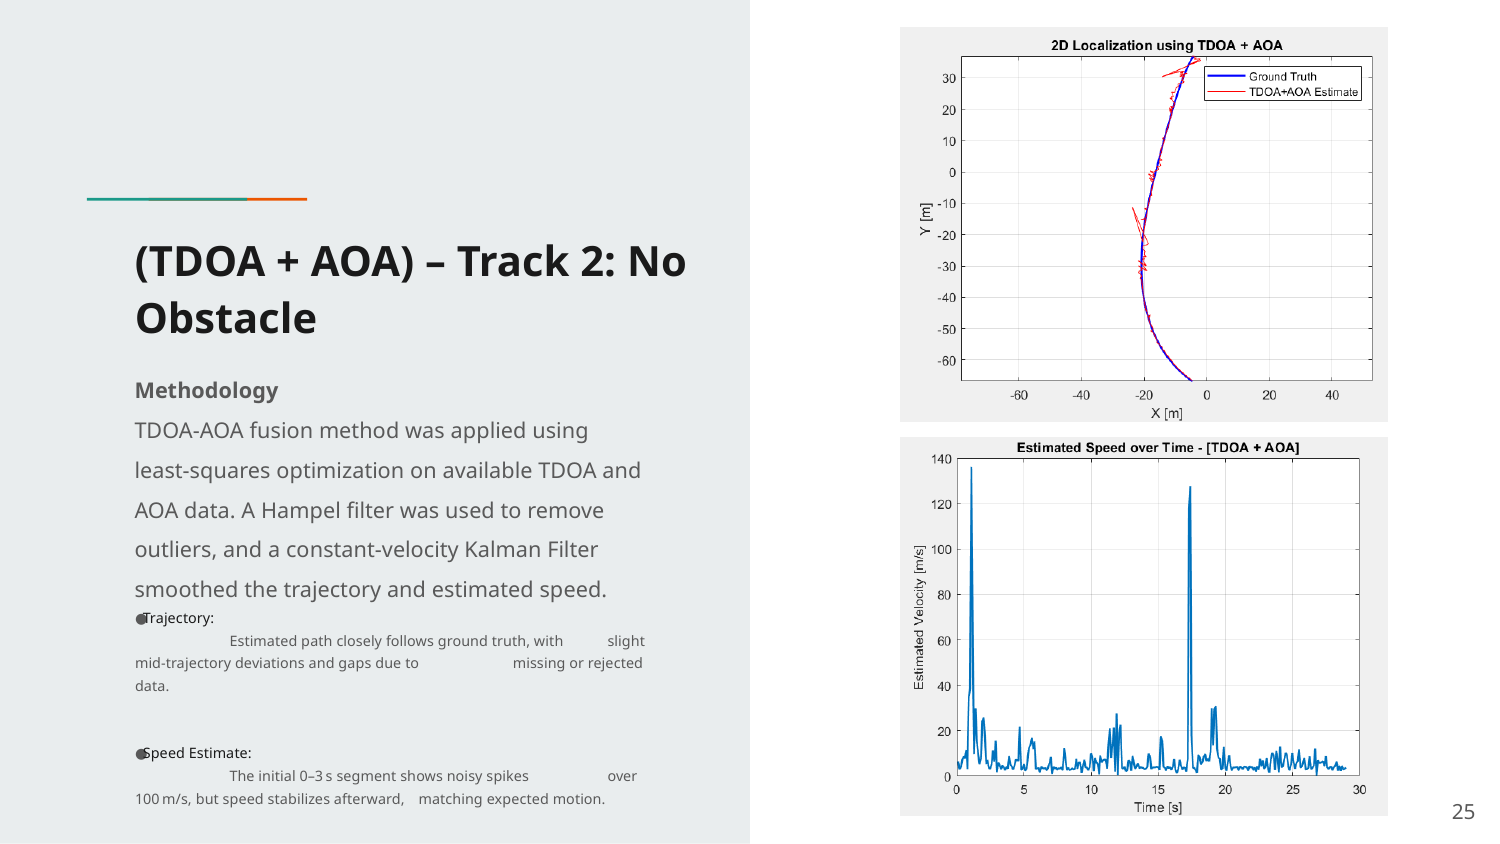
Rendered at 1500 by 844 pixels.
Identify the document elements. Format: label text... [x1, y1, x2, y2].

slide_number 25 [1400, 779, 1491, 844]
list Trajectory: Estimated path closely follows ground truth, with slight mid-trajectory deviations and gaps due to missing or rejected data. Speed Estimate: The initial 0–3 s segment shows noisy spikes over 100 m/s, but speed stabilizes afterward, matching expected motion. [120, 590, 676, 844]
picture [899, 437, 1389, 816]
picture [899, 27, 1389, 423]
title (TDOA + AOA) – Track 2: No Obstacle [119, 216, 751, 494]
list Methodology TDOA-AOA fusion method was applied using least-squares optimization on available TDOA and AOA data. A Hampel filter was used to remove outliers, and a constant-velocity Kalman Filter smoothed the trajectory and estimated speed. [119, 349, 662, 627]
